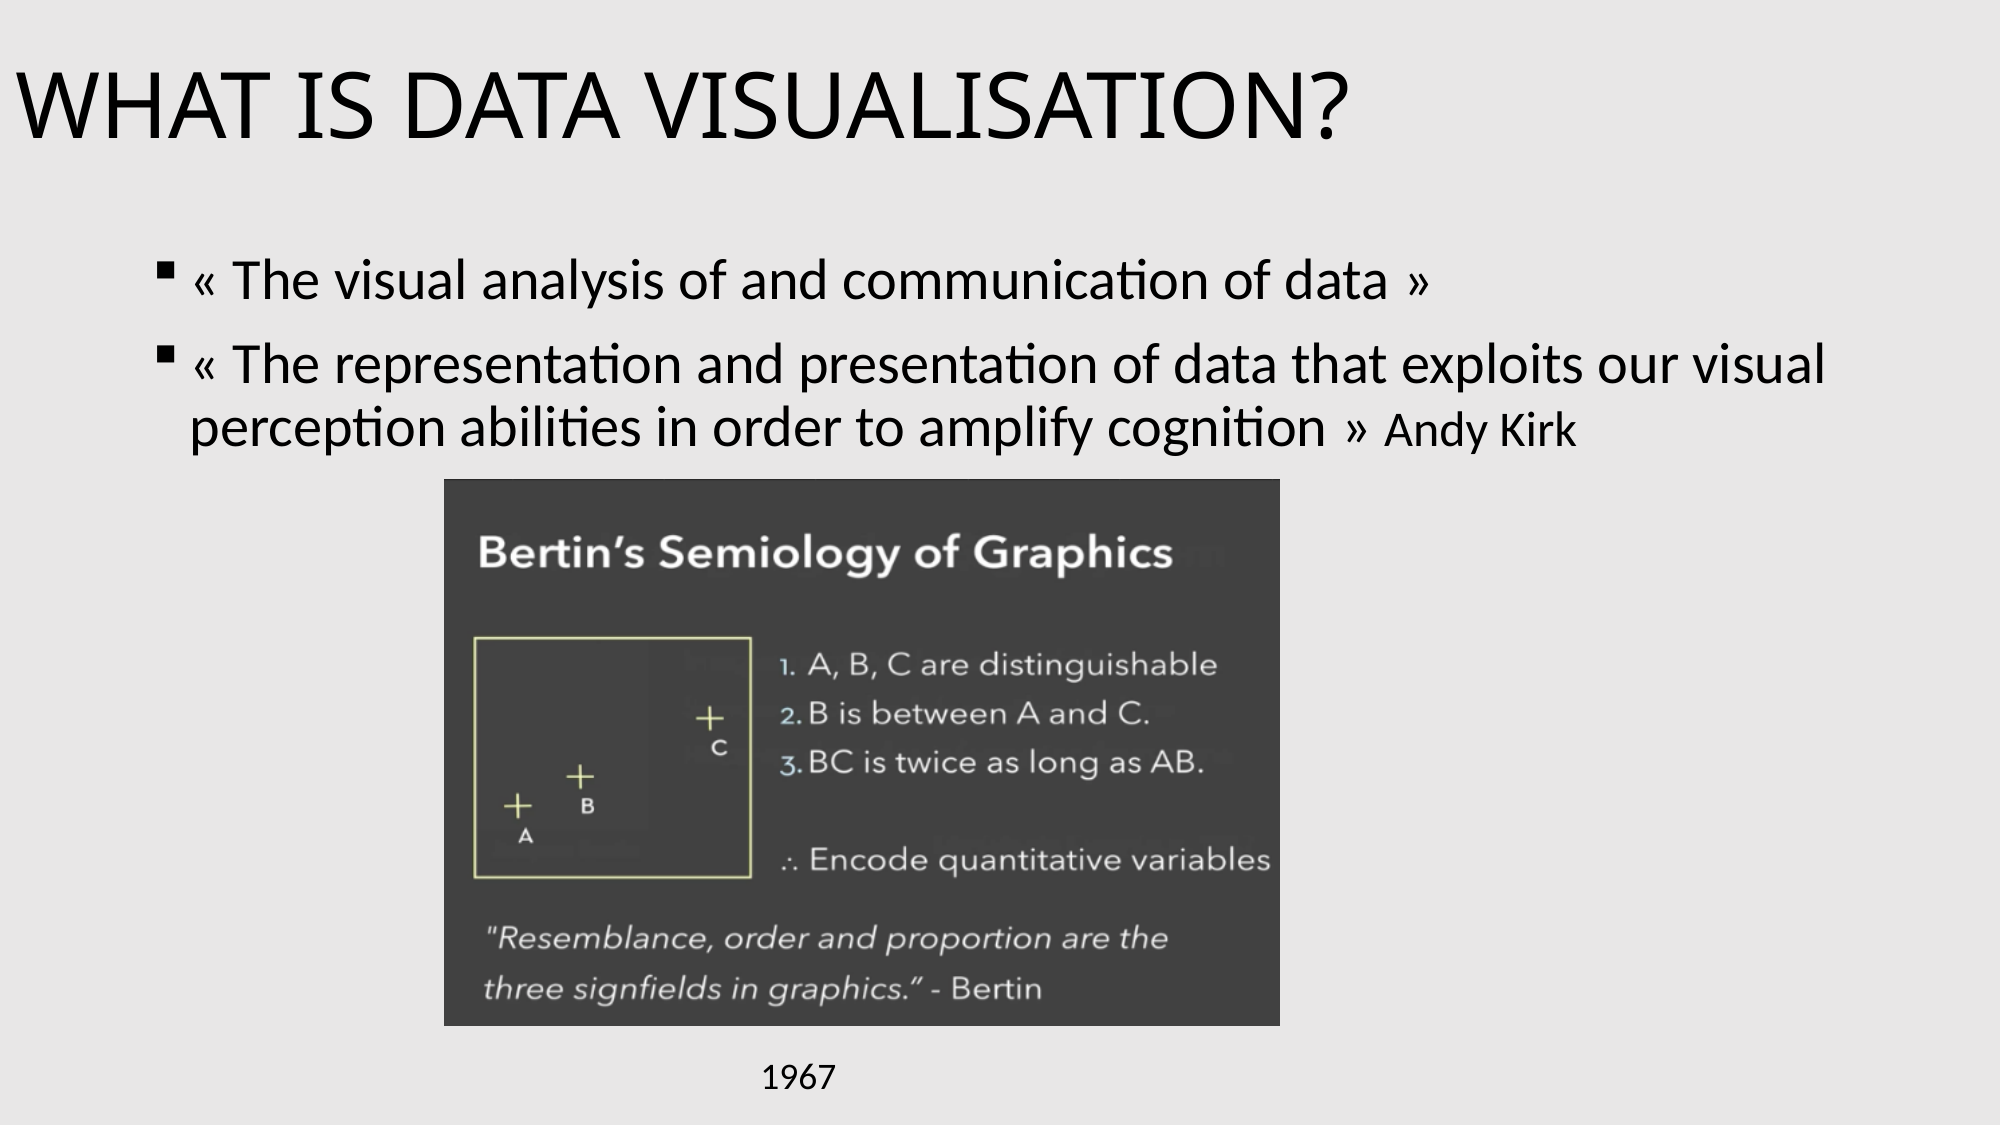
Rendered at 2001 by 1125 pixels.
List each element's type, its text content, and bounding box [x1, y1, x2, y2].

text_box 1967 [745, 1044, 852, 1105]
title WHAT IS DATA VISUALISATION? [0, 0, 1725, 218]
list « The visual analysis of and communication of data » « The representation and presentation of data that exploits our visual perception abilities in order to amplify cognition » Andy Kirk [137, 242, 1863, 956]
picture [444, 479, 1280, 1026]
